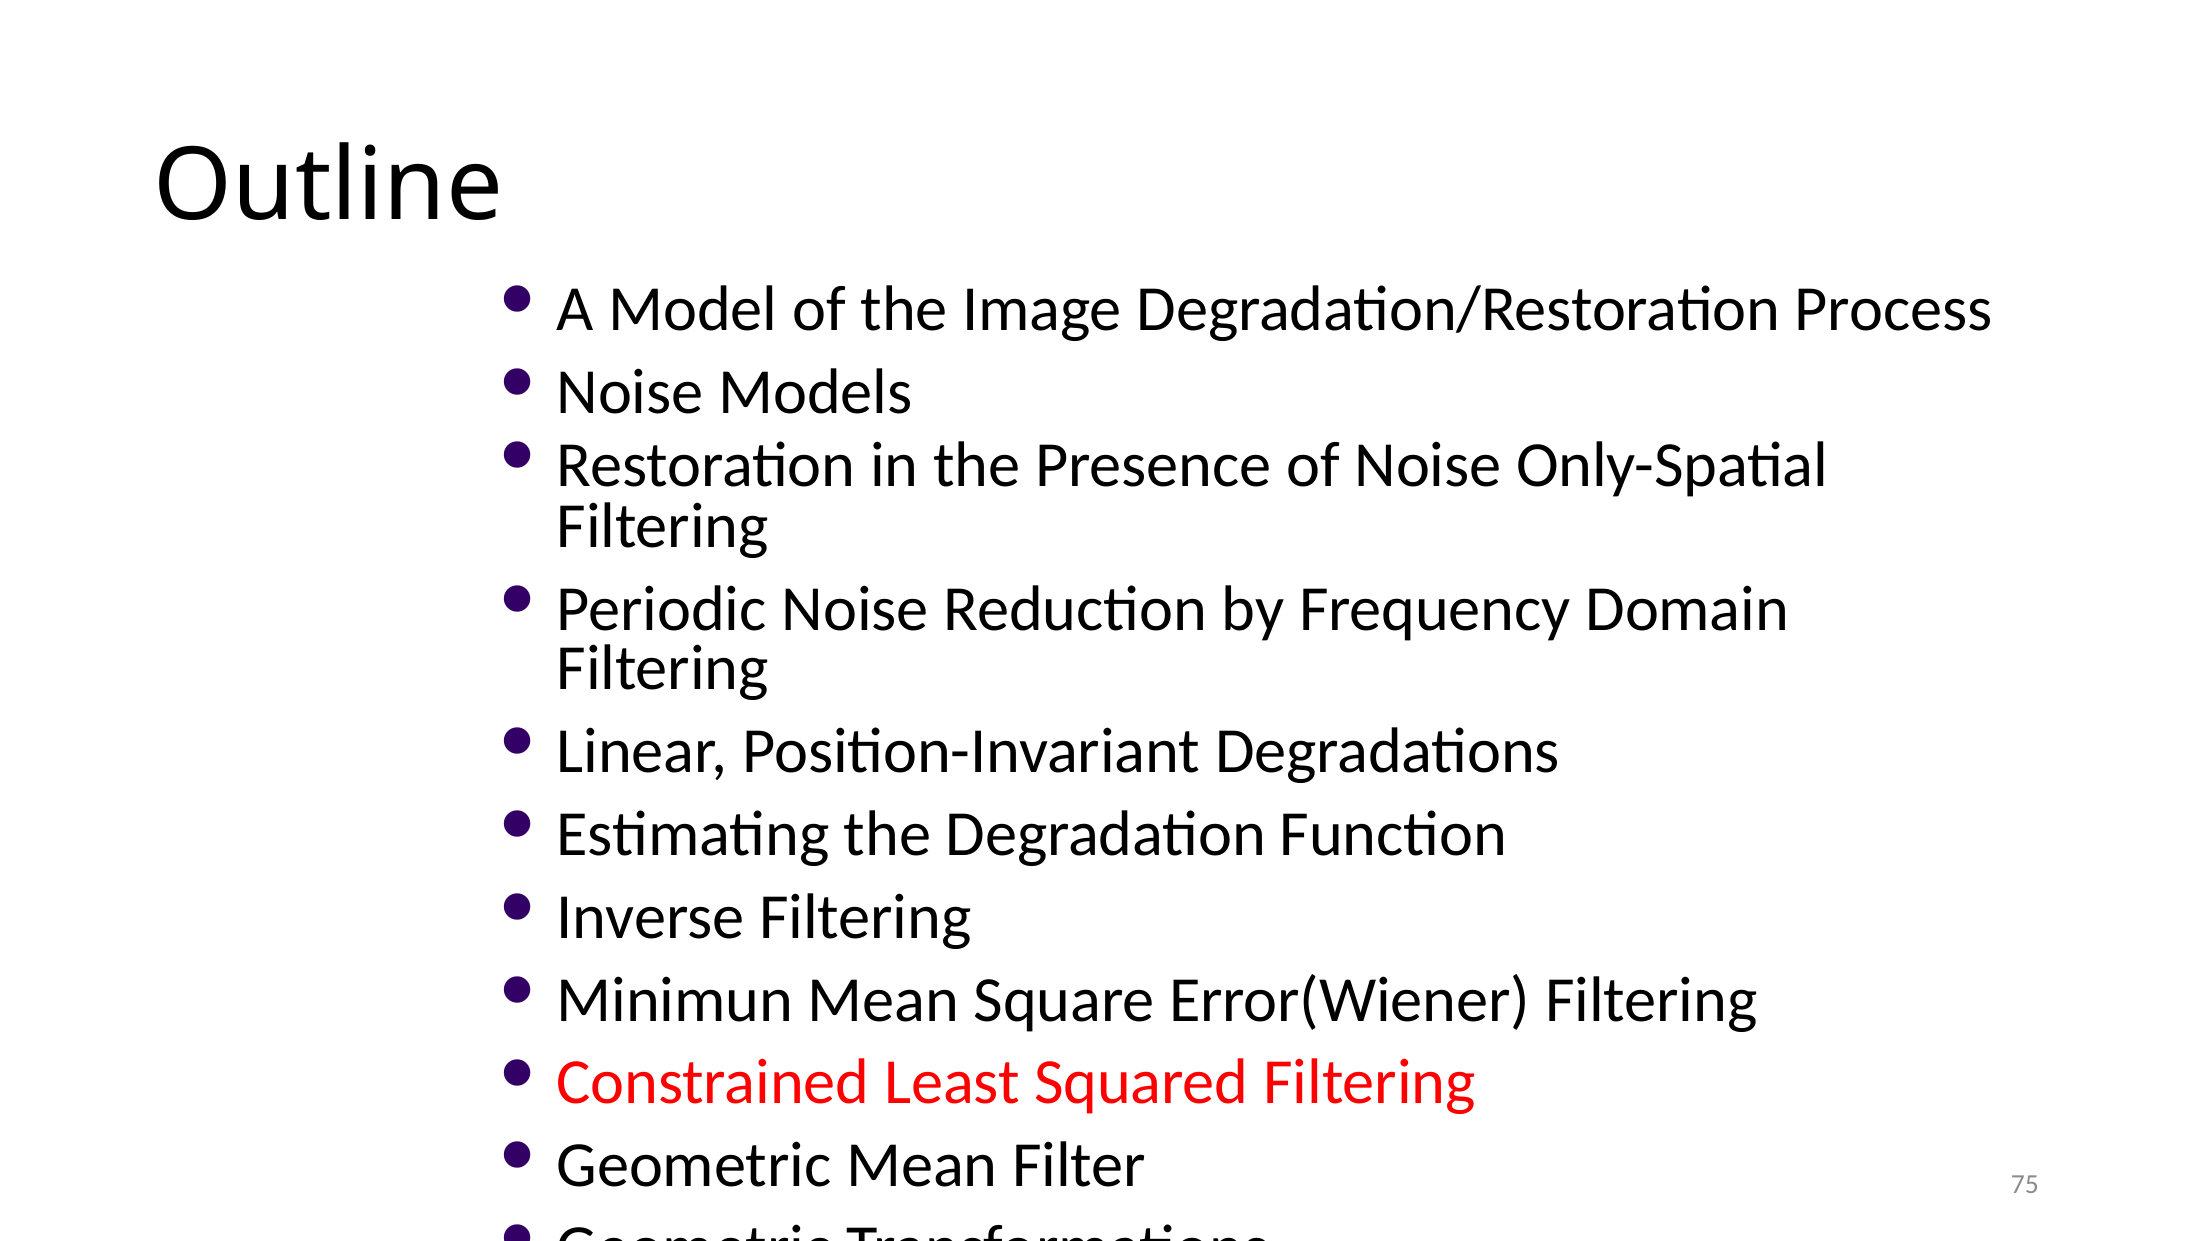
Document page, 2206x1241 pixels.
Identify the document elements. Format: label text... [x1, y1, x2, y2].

slide_number 75 [1557, 1149, 2054, 1216]
list A Model of the Image Degradation/Restoration Process Noise Models Restoration in the Presence of Noise Only-Spatial Filtering Periodic Noise Reduction by Frequency Domain Filtering Linear, Position-Invariant Degradations Estimating the Degradation Function Inverse Filtering Minimun Mean Square Error(Wiener) Filtering Constrained Least Squared Filtering Geometric Mean Filter Geometric Transformations [498, 281, 2155, 1241]
title Outline [151, 81, 2054, 291]
